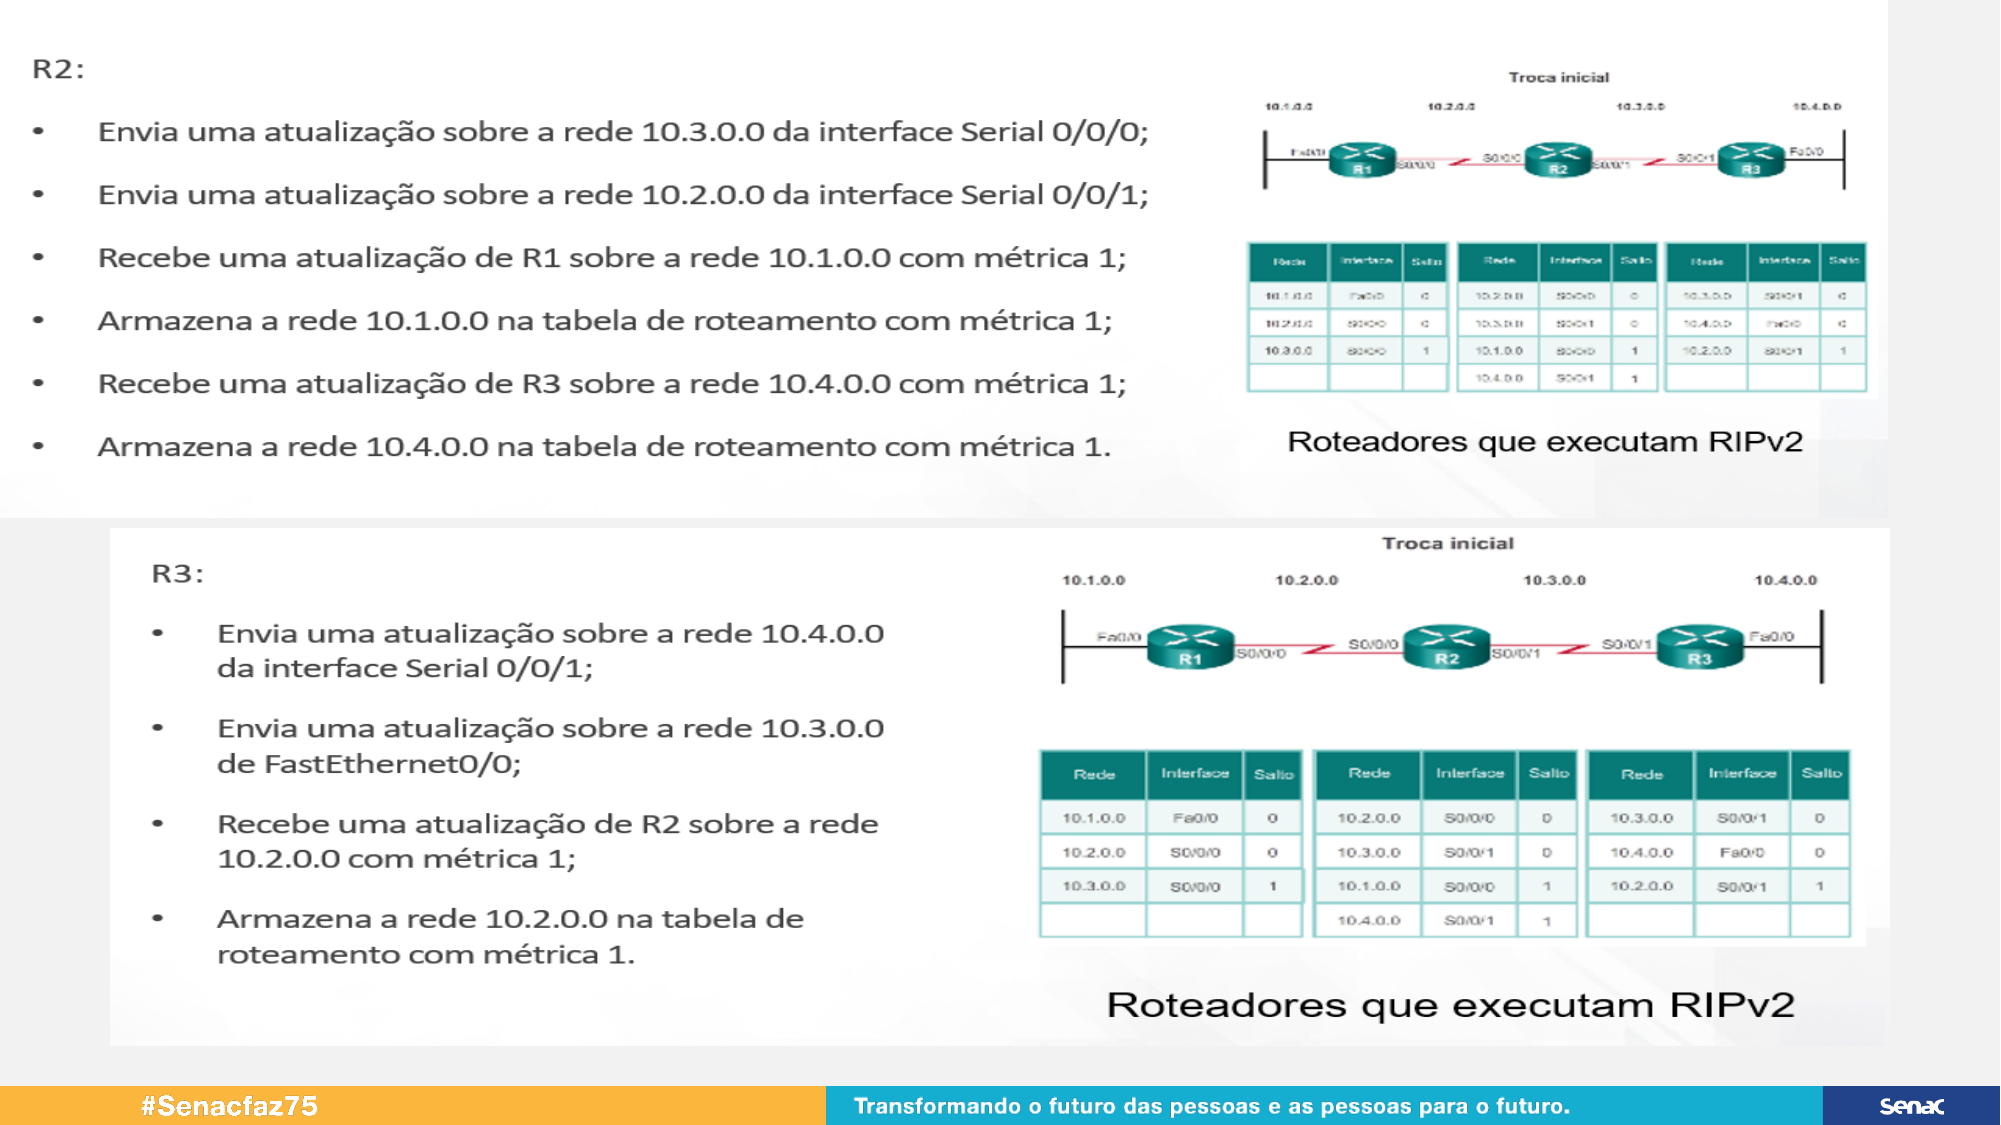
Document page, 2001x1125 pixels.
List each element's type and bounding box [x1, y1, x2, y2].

picture [0, 1078, 2000, 1125]
picture [0, 0, 1888, 518]
picture [110, 528, 1890, 1046]
